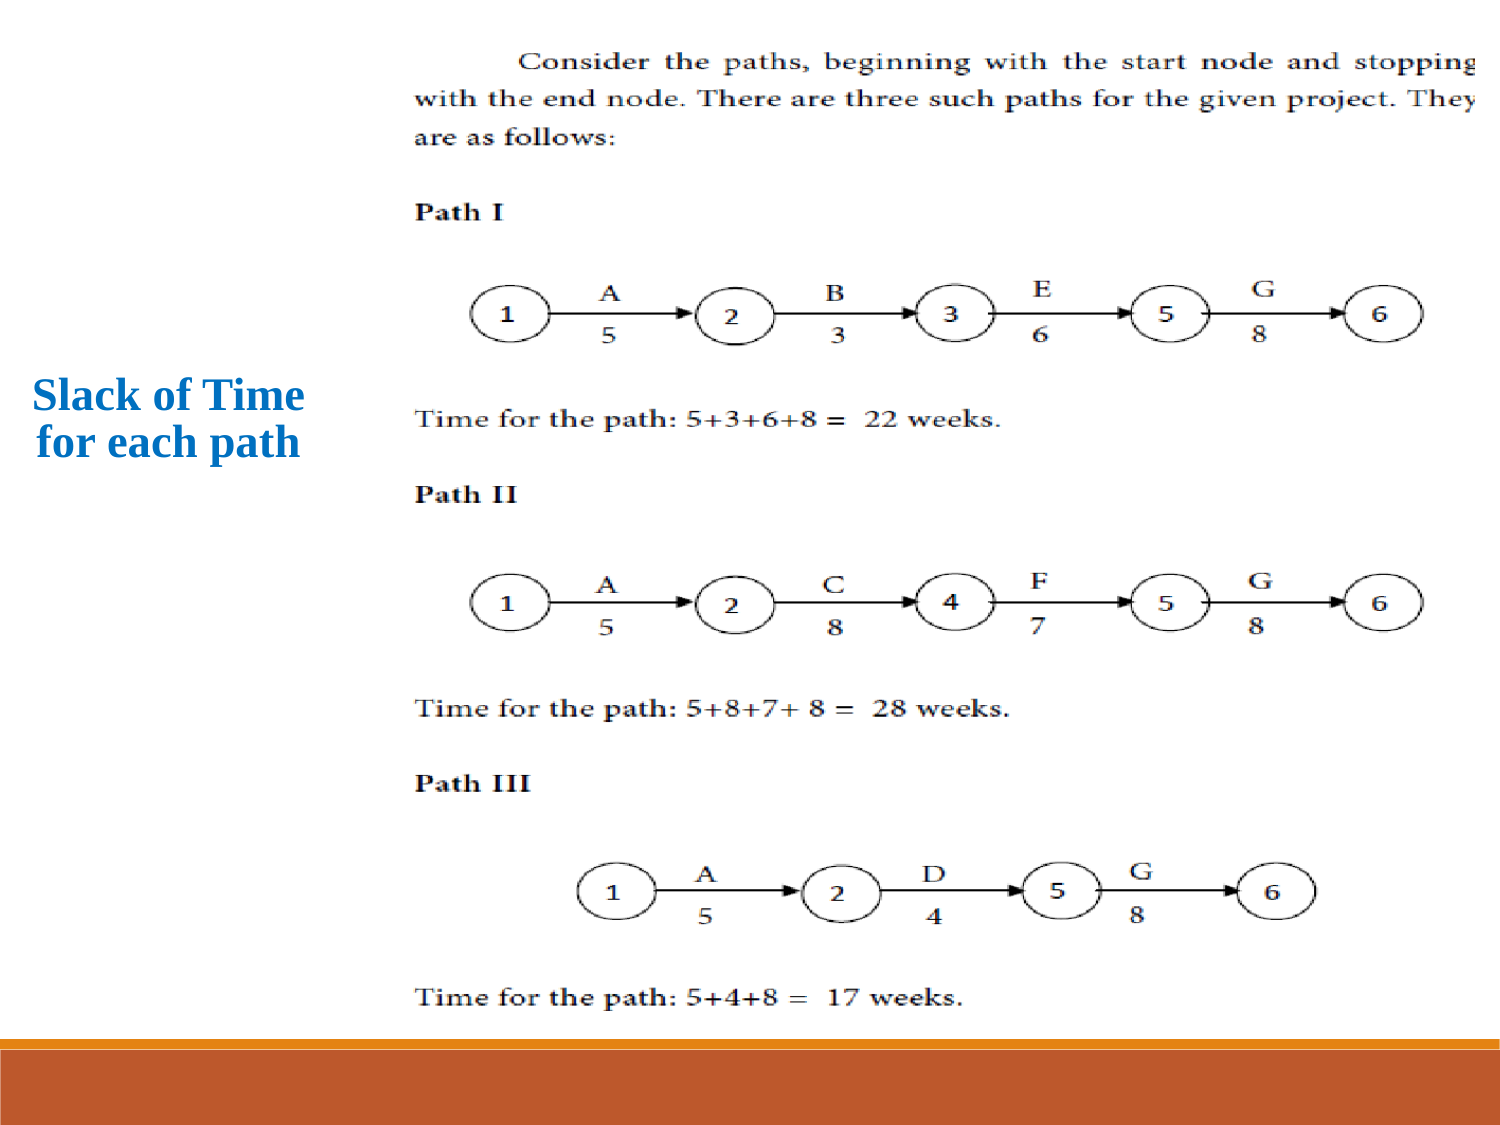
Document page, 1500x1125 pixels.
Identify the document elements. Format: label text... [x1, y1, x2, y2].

picture [374, 12, 1476, 1030]
text_box Slack of Time for each path [0, 362, 338, 475]
